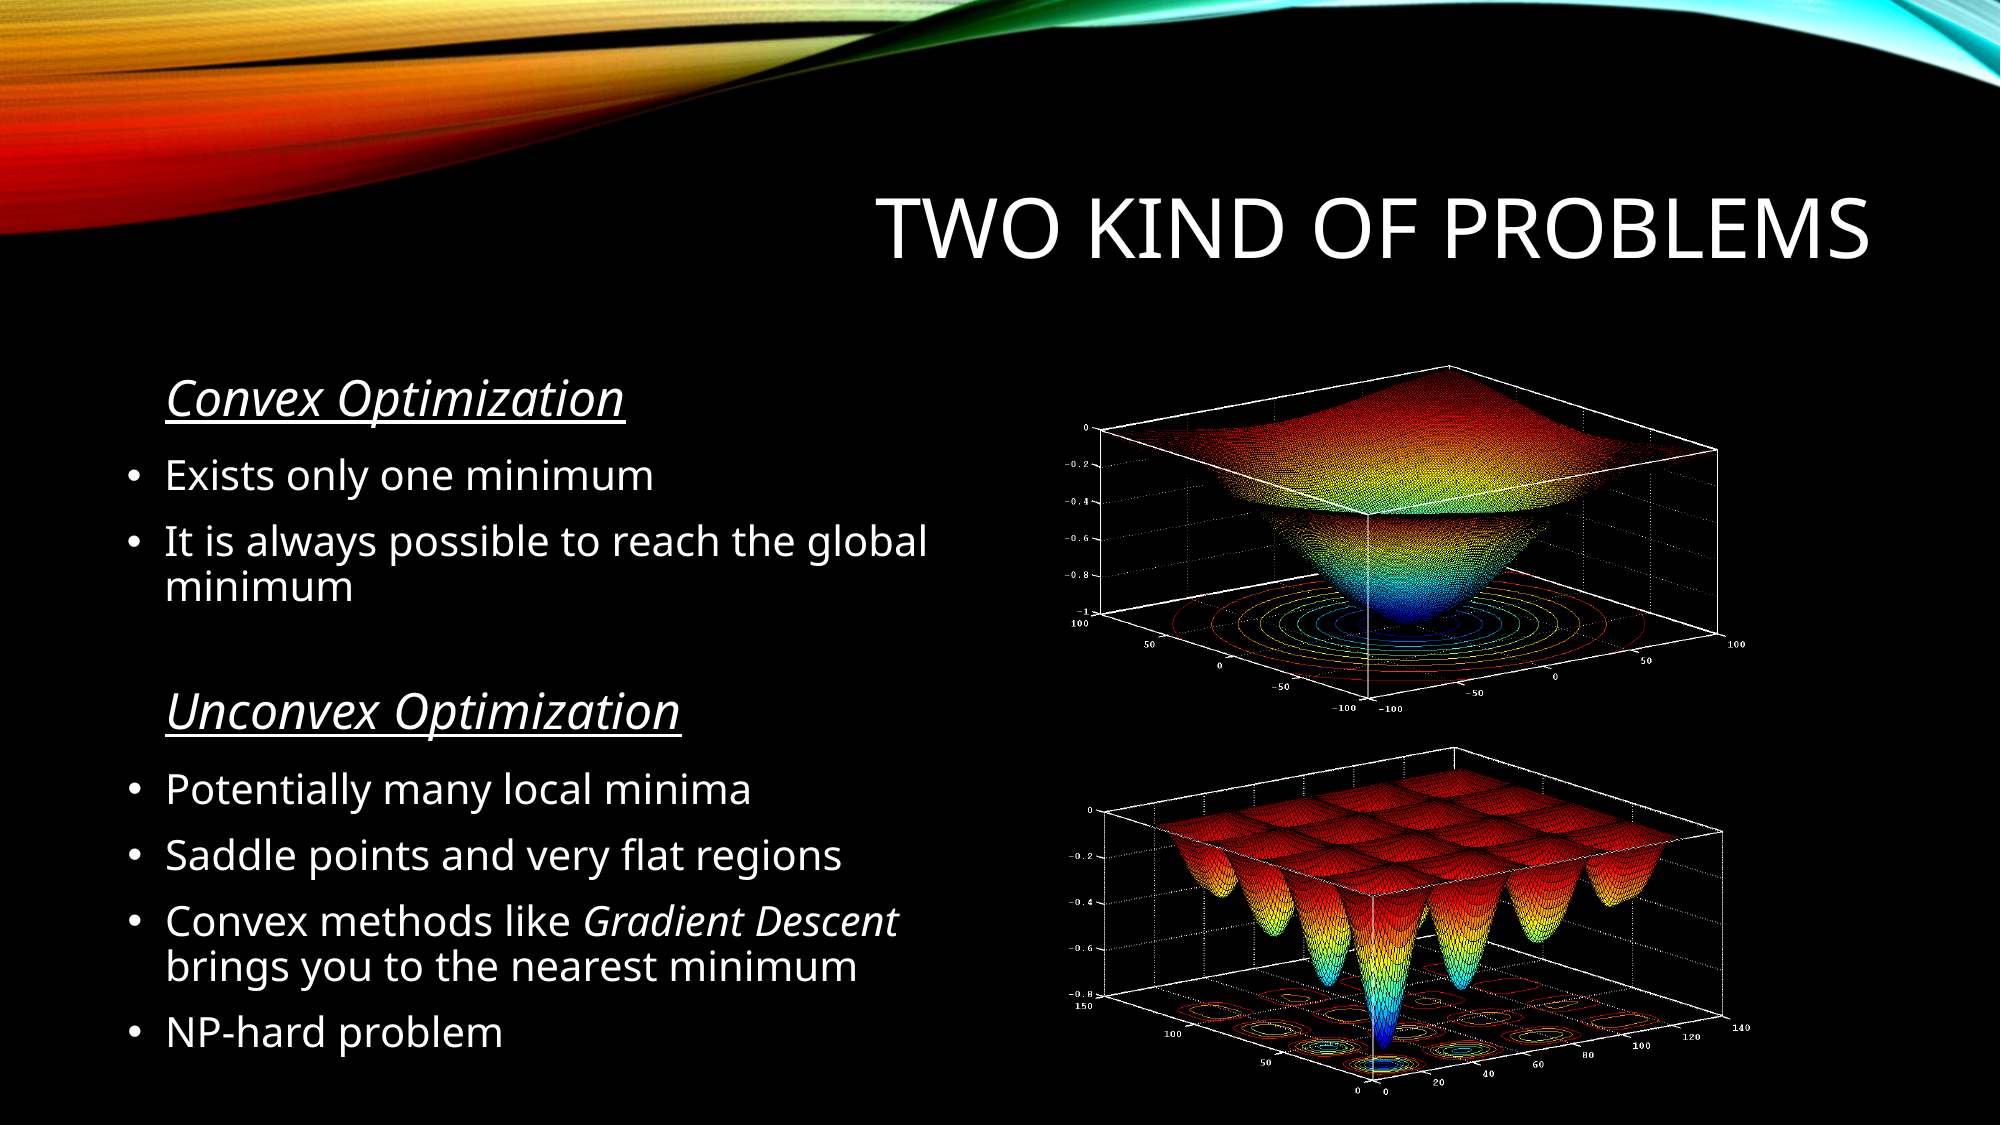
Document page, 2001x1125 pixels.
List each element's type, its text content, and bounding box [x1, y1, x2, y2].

list Convex Optimization [150, 358, 984, 435]
list Potentially many local minima Saddle points and very flat regions Convex methods like Gradient Descent brings you to the nearest minimum NP-hard problem [112, 760, 988, 1092]
picture [997, 334, 1798, 1125]
picture [0, 0, 2000, 237]
list Exists only one minimum It is always possible to reach the global minimum [111, 447, 984, 653]
list Unconvex Optimization [150, 671, 988, 749]
title Two kind of problems [474, 125, 1888, 338]
